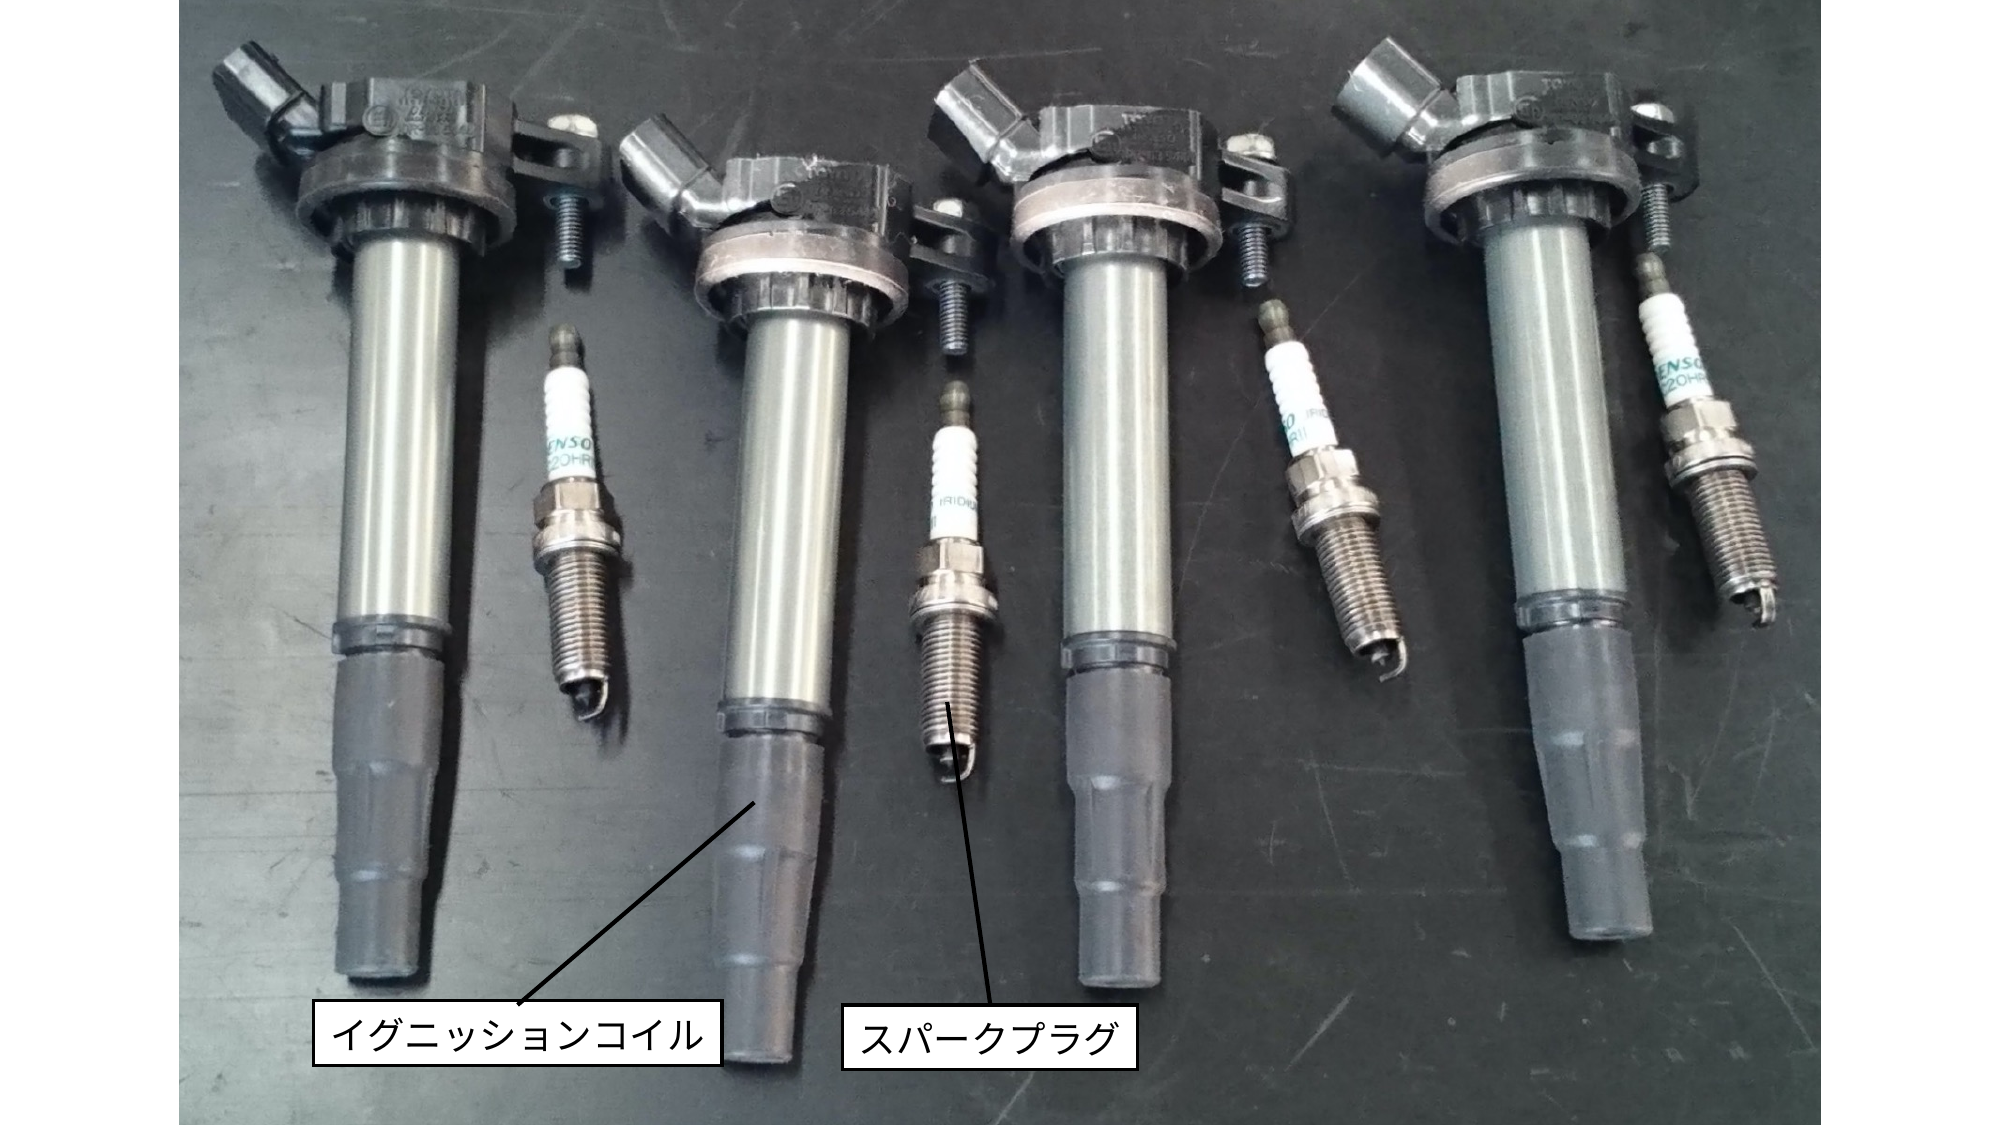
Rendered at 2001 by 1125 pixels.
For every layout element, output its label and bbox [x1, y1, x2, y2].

text_box [179, 0, 1821, 1125]
